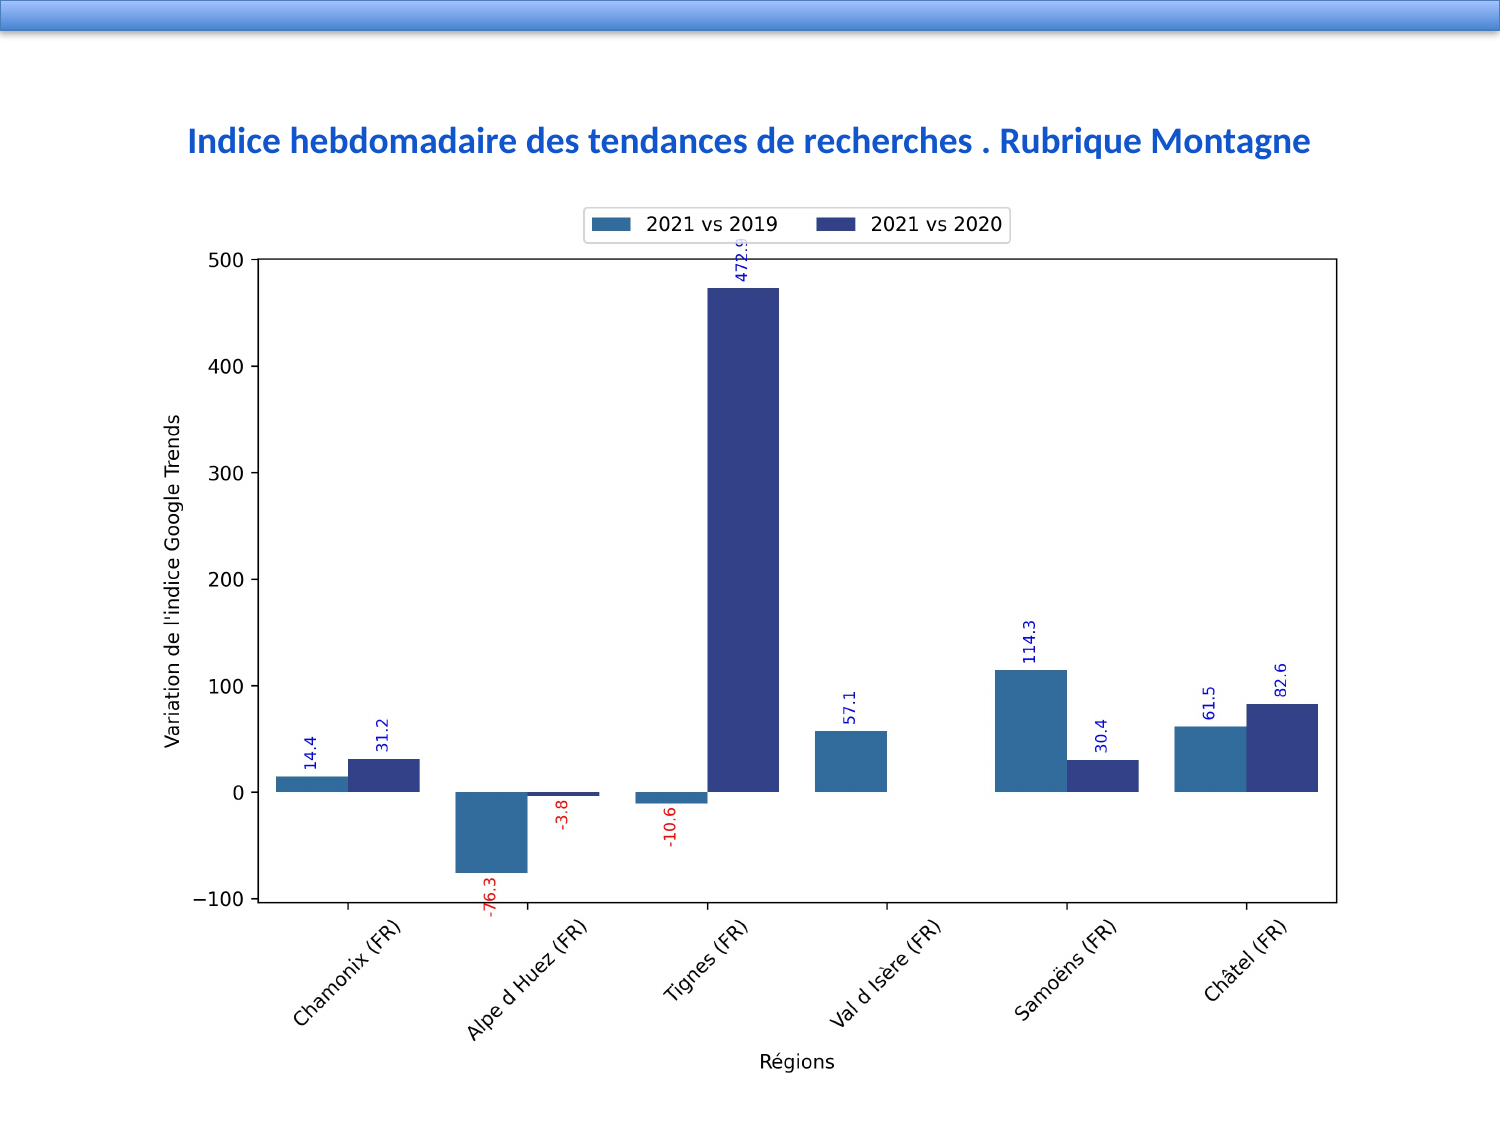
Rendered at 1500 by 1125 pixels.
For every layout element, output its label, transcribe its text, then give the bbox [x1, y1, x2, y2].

title Indice hebdomadaire des tendances de recherches . Rubrique Montagne [75, 45, 1425, 233]
text_box [0, 0, 1500, 31]
picture [149, 194, 1351, 1087]
